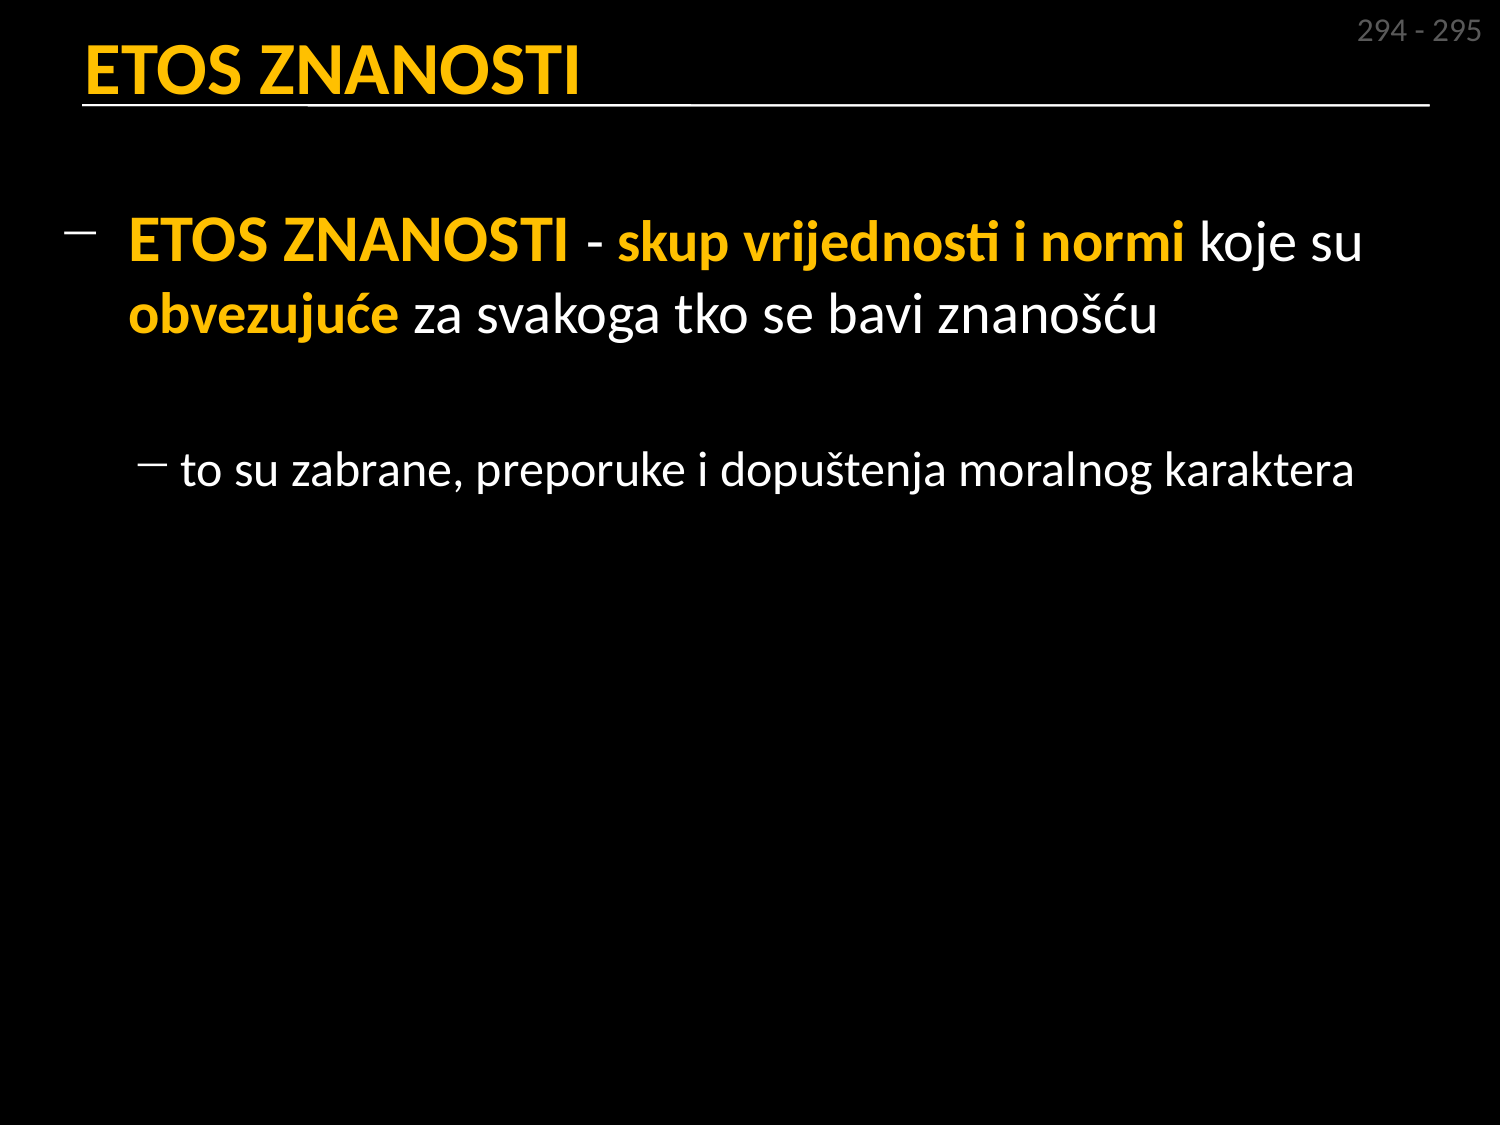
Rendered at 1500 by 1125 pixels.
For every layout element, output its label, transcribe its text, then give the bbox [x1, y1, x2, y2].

list ETOS ZNANOSTI - skup vrijednosti i normi koje su obvezujuće za svakoga tko se bavi znanošću to su zabrane, preporuke i dopuštenja moralnog karaktera [23, 187, 1438, 836]
text_box 294 - 295 [1342, 0, 1498, 56]
title ETOS ZNANOSTI [70, 11, 1408, 92]
